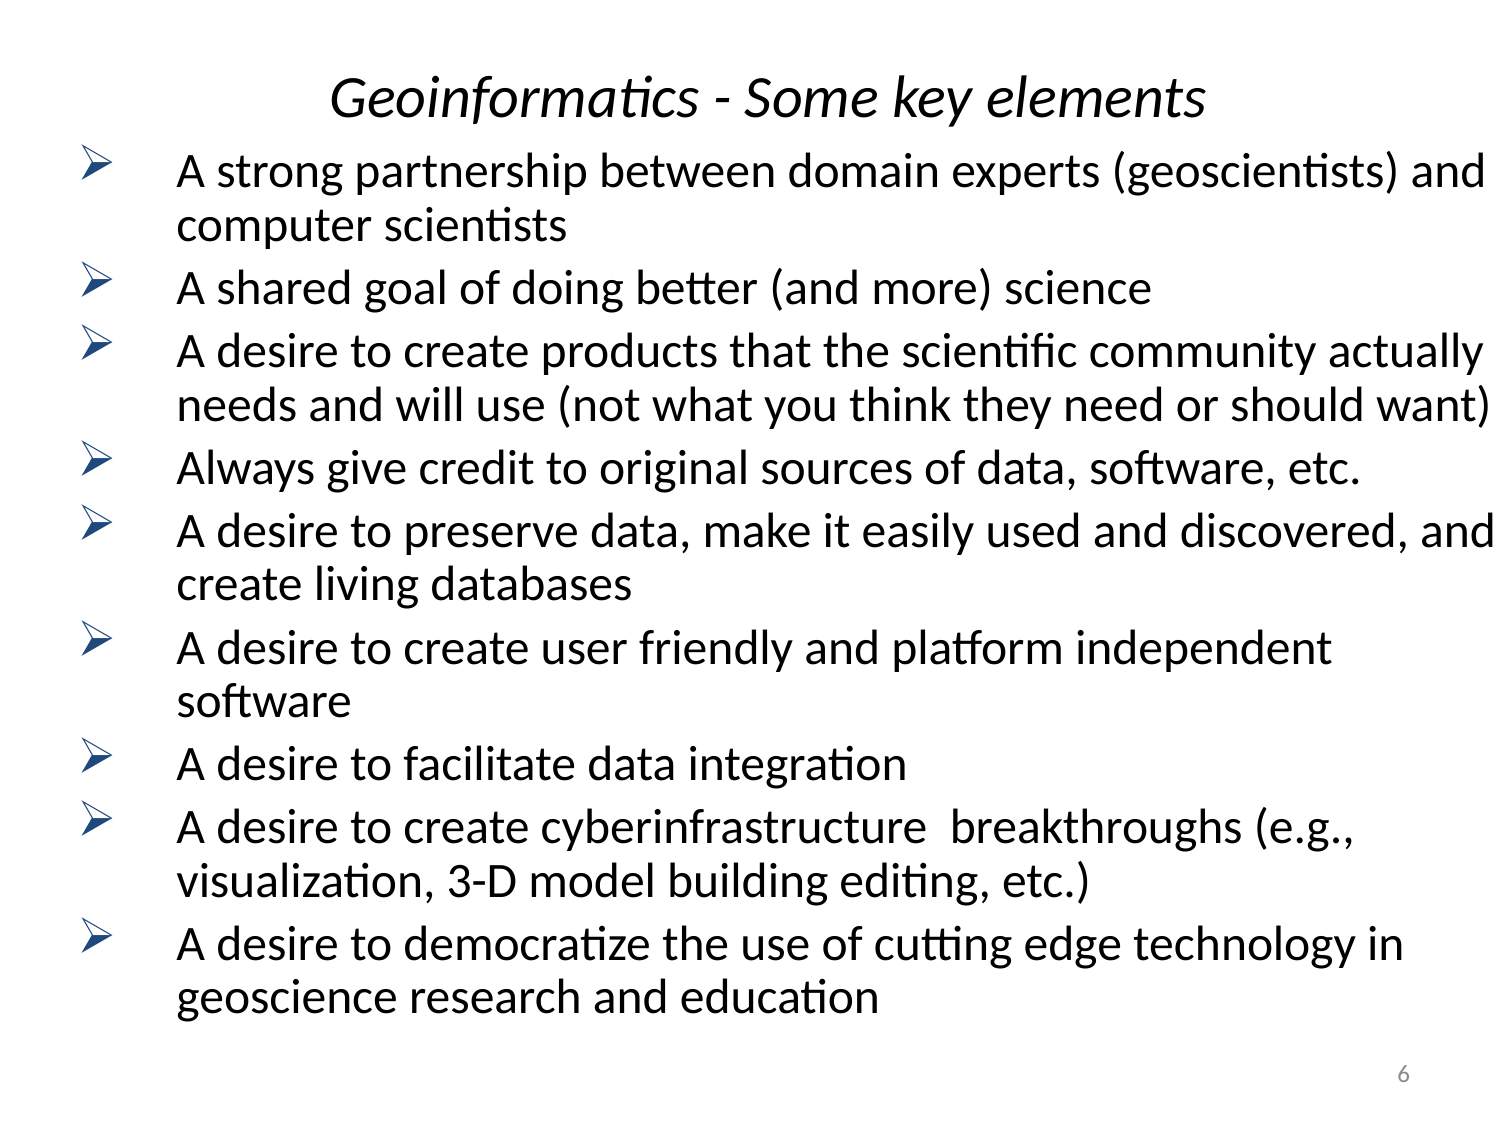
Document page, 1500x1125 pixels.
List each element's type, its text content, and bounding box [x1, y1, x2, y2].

list A strong partnership between domain experts (geoscientists) and computer scientists A shared goal of doing better (and more) science A desire to create products that the scientific community actually needs and will use (not what you think they need or should want) Always give credit to original sources of data, software, etc. A desire to preserve data, make it easily used and discovered, and create living databases A desire to create user friendly and platform independent software A desire to facilitate data integration A desire to create cyberinfrastructure breakthroughs (e.g., visualization, 3-D model building editing, etc.) A desire to democratize the use of cutting edge technology in geoscience research and education [62, 137, 1500, 1038]
title Geoinformatics - Some key elements [99, 50, 1438, 137]
slide_number 6 [1074, 1042, 1425, 1103]
